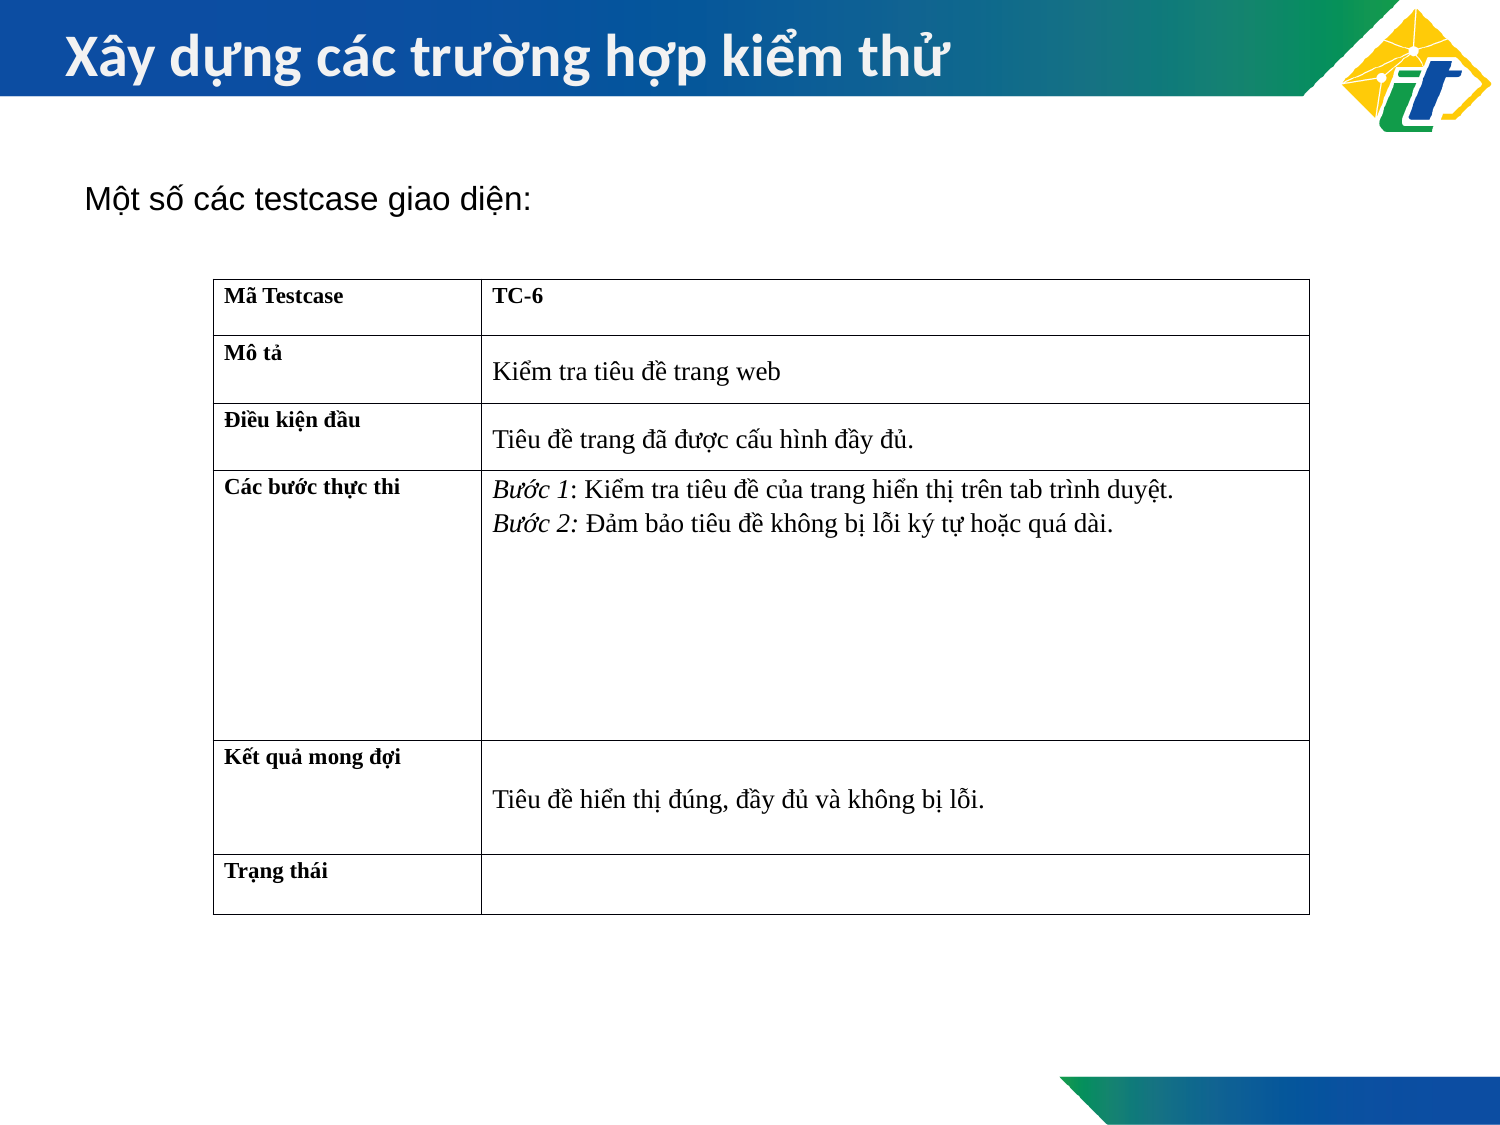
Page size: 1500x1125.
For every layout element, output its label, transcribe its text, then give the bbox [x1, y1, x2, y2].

table_cell Kiểm tra tiêu đề trang web [482, 336, 1309, 403]
table_cell Các bước thực thi [214, 471, 481, 740]
table_cell Trạng thái [214, 855, 481, 914]
picture [0, 0, 1500, 1125]
table_cell Mô tả [214, 336, 481, 403]
table_cell Kết quả mong đợi [214, 741, 481, 854]
table_cell Tiêu đề hiển thị đúng, đầy đủ và không bị lỗi. [482, 741, 1309, 854]
table_cell Điều kiện đầu [214, 404, 481, 470]
list Một số các testcase giao diện: [50, 161, 588, 1033]
title Xây dựng các trường hợp kiểm thử [50, 2, 1286, 97]
table_header Mã Testcase [214, 280, 481, 335]
table_header TC-6 [482, 280, 1309, 335]
table_cell [482, 855, 1309, 914]
table_cell Tiêu đề trang đã được cấu hình đầy đủ. [482, 404, 1309, 470]
table_cell Bước 1: Kiểm tra tiêu đề của trang hiển thị trên tab trình duyệt. Bước 2: Đảm bảo tiêu đề không bị lỗi ký tự hoặc quá dài. [482, 471, 1309, 740]
